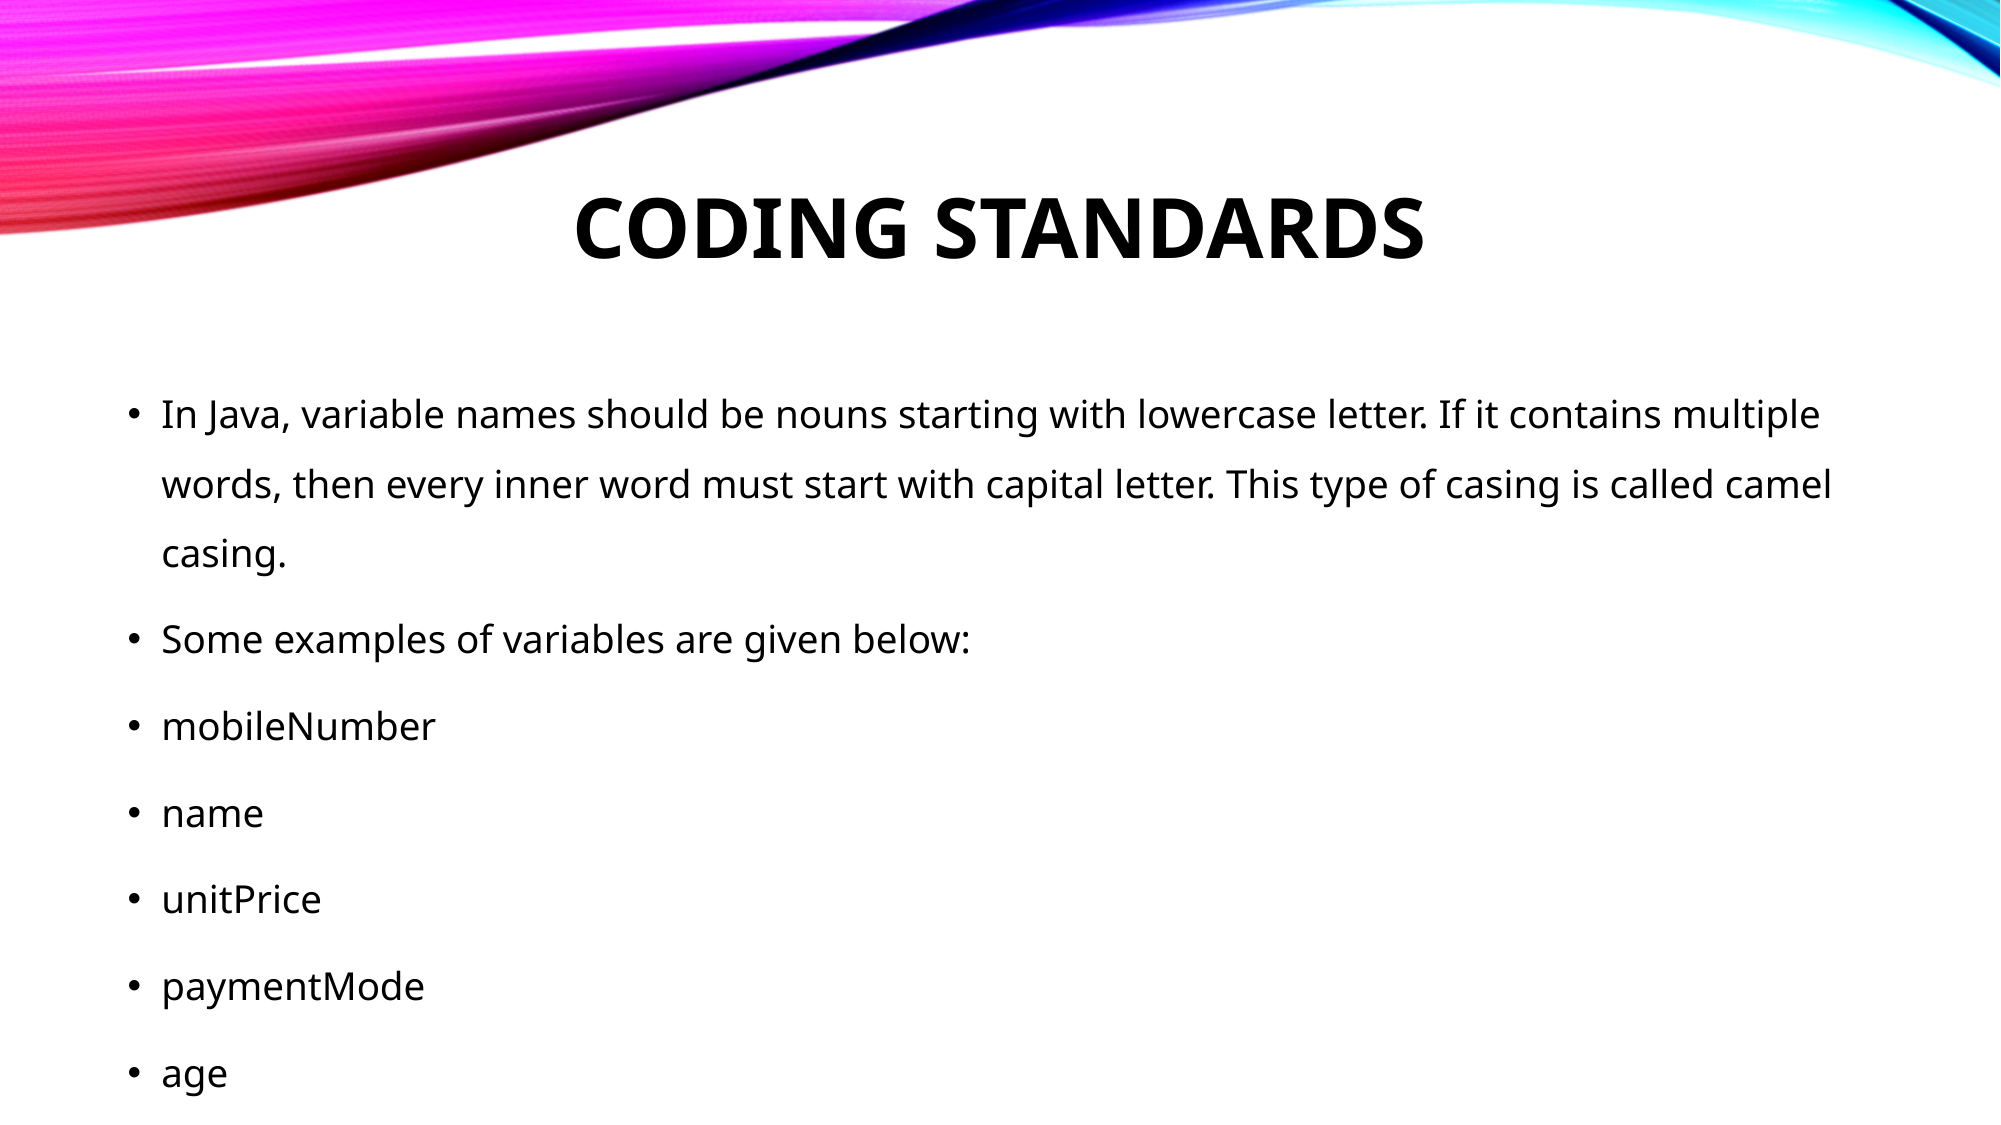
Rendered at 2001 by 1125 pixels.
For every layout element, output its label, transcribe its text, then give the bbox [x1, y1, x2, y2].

picture [1910, 0, 2000, 45]
picture [1890, 0, 2000, 75]
list In Java, variable names should be nouns starting with lowercase letter. If it contains multiple words, then every inner word must start with capital letter. This type of casing is called camel casing. Some examples of variables are given below: mobileNumber name unitPrice paymentMode age [112, 360, 1888, 1104]
picture [0, 0, 2000, 237]
title CODING STANDARDS [112, 125, 1888, 338]
